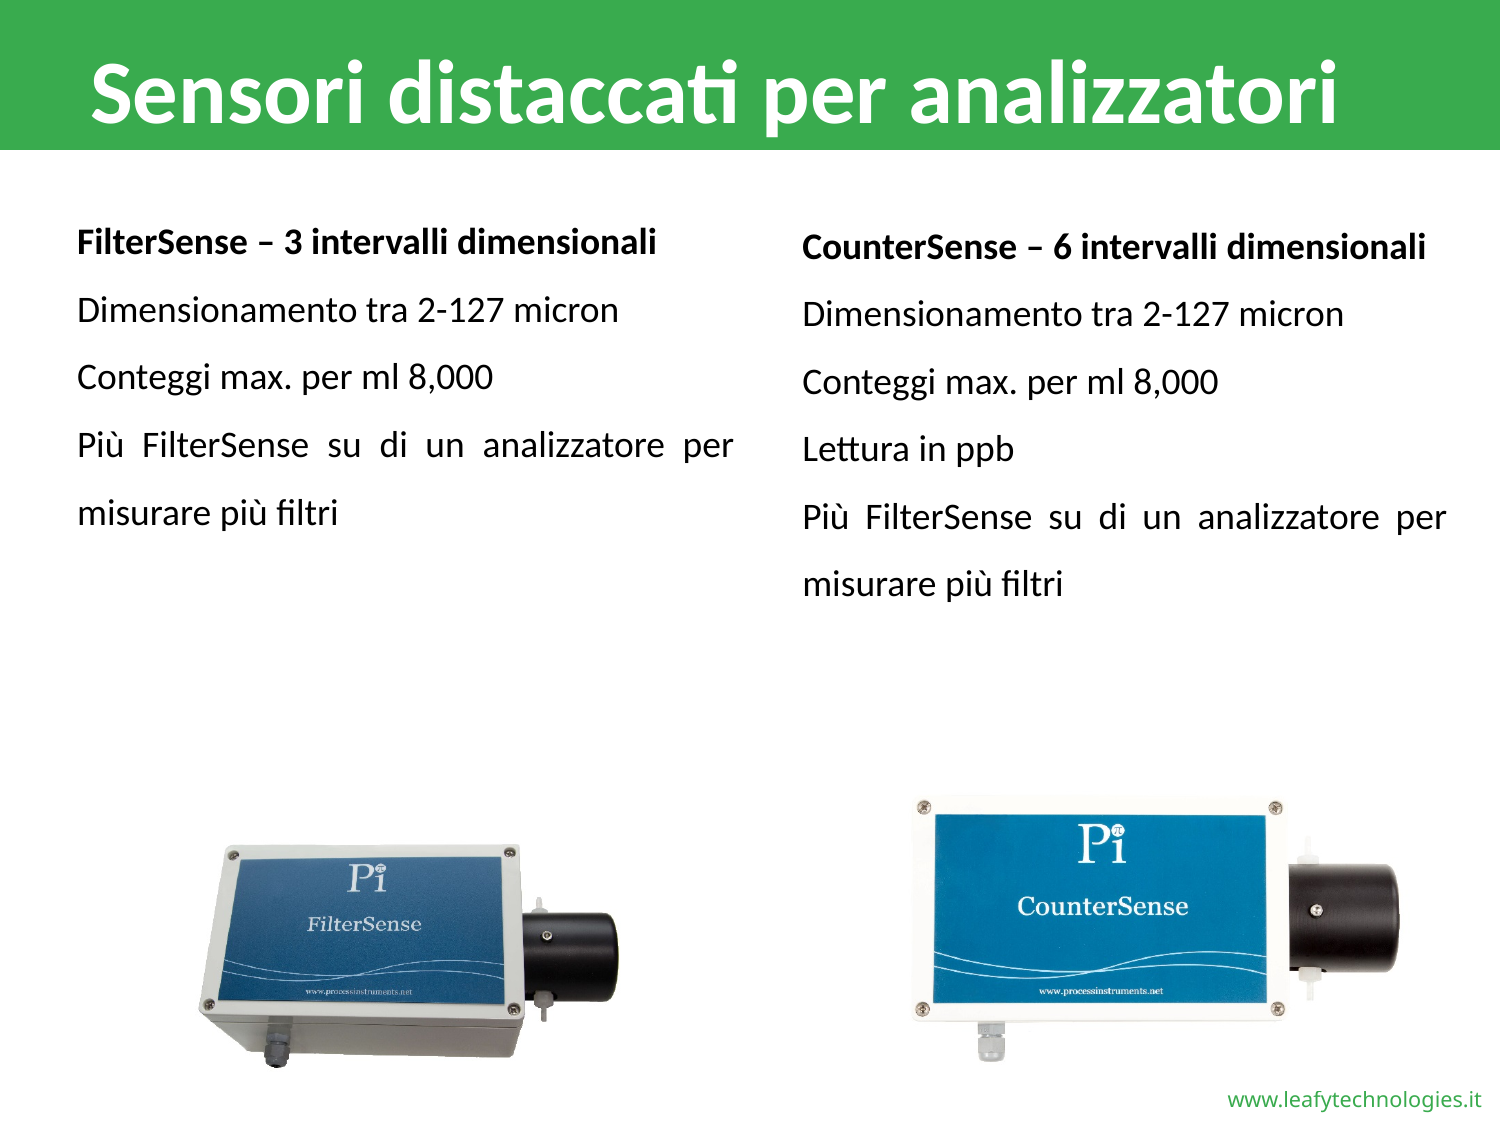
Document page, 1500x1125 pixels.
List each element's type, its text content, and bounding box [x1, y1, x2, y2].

picture [112, 762, 658, 1125]
title Sensori distaccati per analizzatori [75, 24, 1463, 150]
text_box CounterSense – 6 intervalli dimensionali Dimensionamento tra 2-127 micron Conteggi max. per ml 8,000 Lettura in ppb Più FilterSense su di un analizzatore per misurare più filtri [787, 191, 1463, 612]
text_box FilterSense – 3 intervalli dimensionali Dimensionamento tra 2-127 micron Conteggi max. per ml 8,000 Più FilterSense su di un analizzatore per misurare più filtri [62, 187, 750, 540]
picture [874, 758, 1421, 1092]
